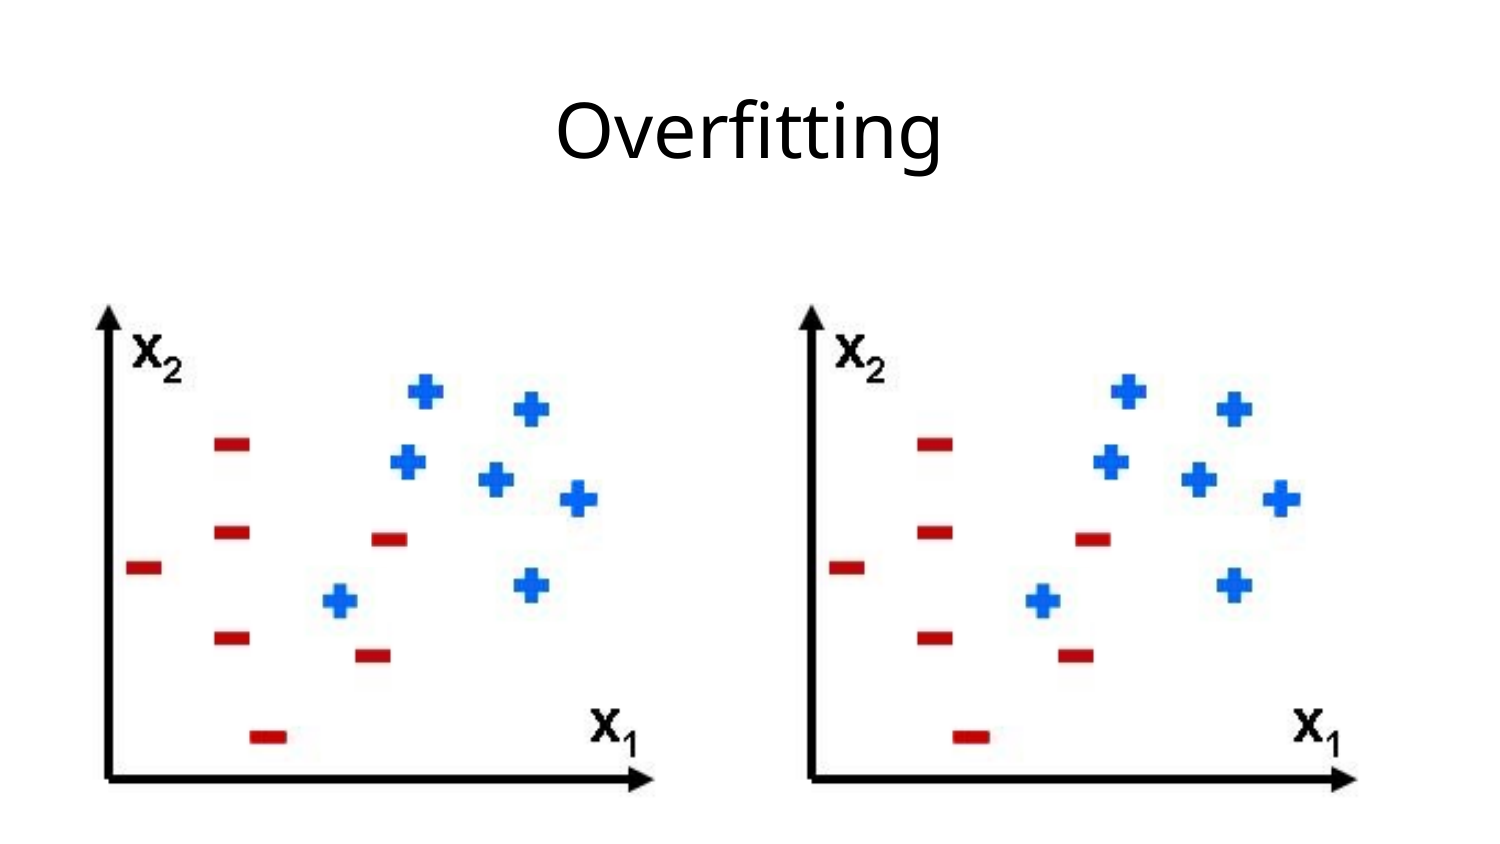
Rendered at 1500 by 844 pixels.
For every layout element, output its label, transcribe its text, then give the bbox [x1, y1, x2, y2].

title Overfitting [297, 21, 1203, 233]
picture [74, 269, 673, 815]
picture [777, 269, 1377, 815]
